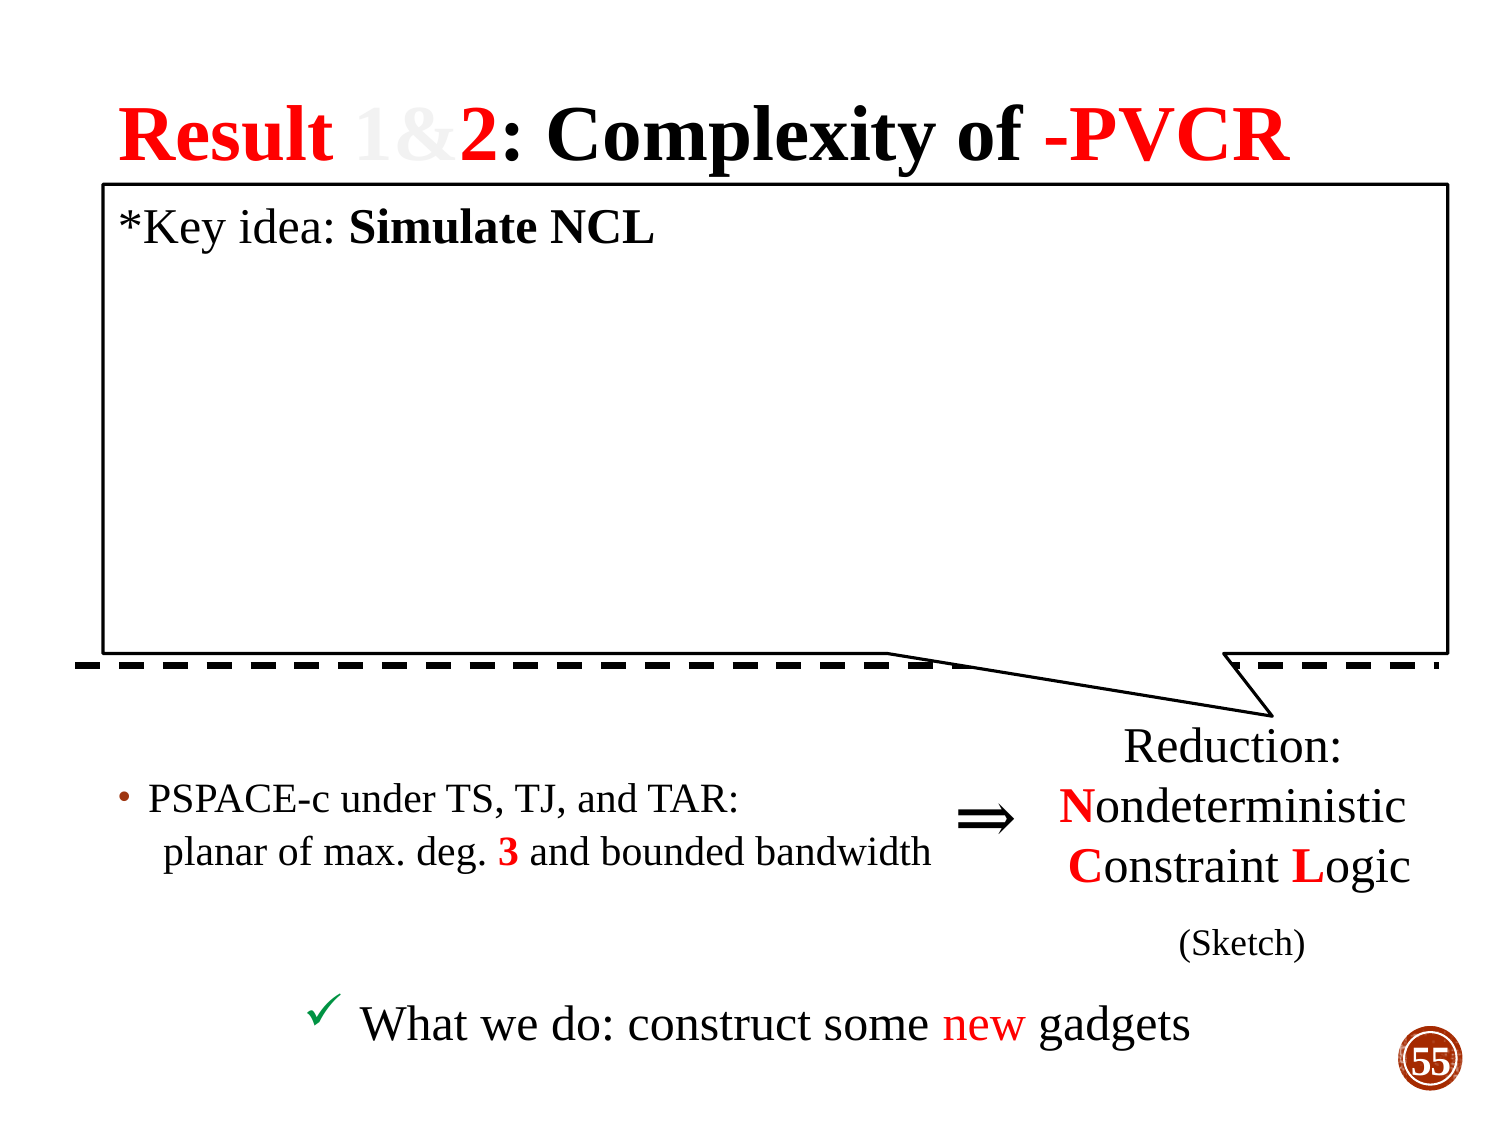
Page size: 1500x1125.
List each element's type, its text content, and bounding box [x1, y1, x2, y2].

text_box Reduction: Nondeterministic Constraint Logic [1044, 704, 1435, 900]
text_box (Sketch) [1163, 910, 1321, 971]
slide_number 55 [1391, 1028, 1471, 1089]
list PSPACE-c under TS, TJ, and TAR: planar of max. deg. 4 and bounded bandwidth PSPACE-c under TS, NP-h under TJ and TAR: bipartite PSPACE-c under TS: chordal PSPACE-c under TS, TJ, and TAR: planar of max. deg. 3 and bounded bandwidth [103, 655, 1397, 1042]
text_box ⇒ [940, 761, 1033, 867]
text_box *Key idea: Simulate NCL [102, 183, 1449, 718]
text_box What we do: construct some new gadgets [288, 983, 1207, 1058]
